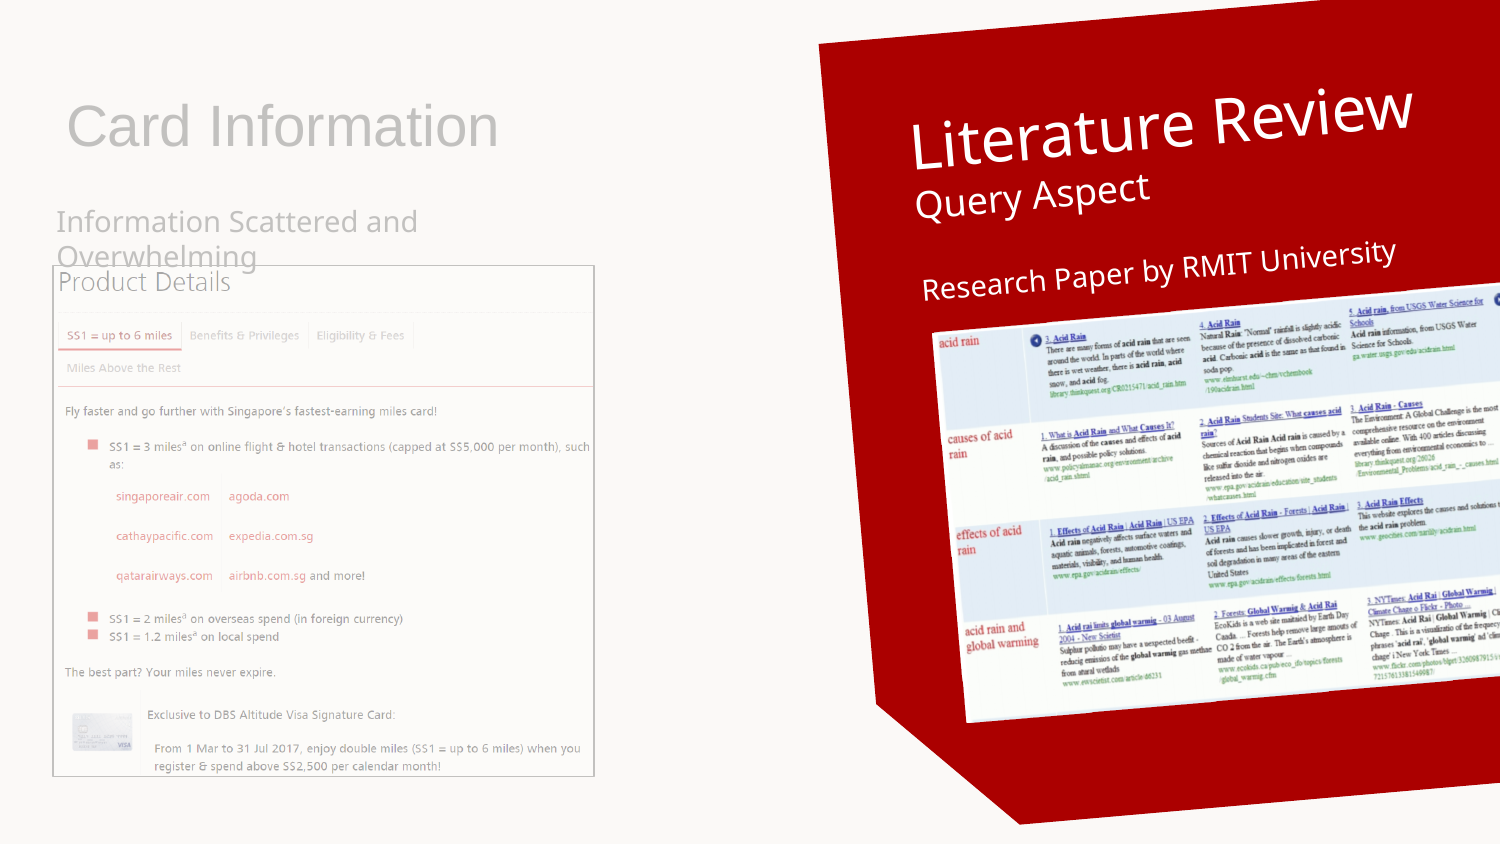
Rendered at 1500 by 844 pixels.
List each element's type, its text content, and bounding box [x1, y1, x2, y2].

text_box Literature Review Query Aspect Research Paper by RMIT University [818, 0, 1500, 825]
picture [53, 265, 594, 776]
text_box [0, 0, 1500, 844]
picture [933, 283, 1500, 723]
